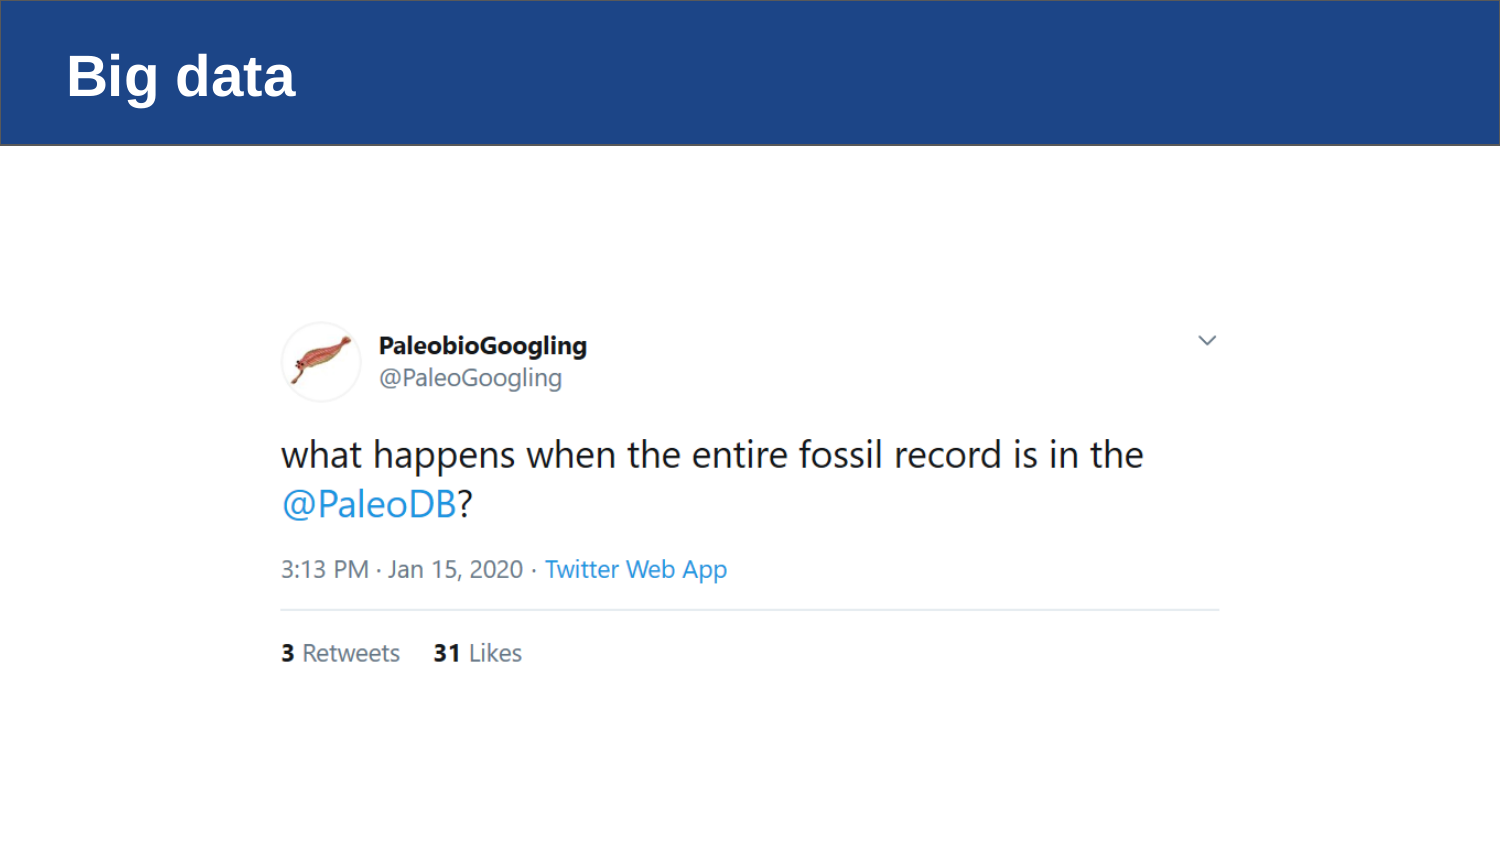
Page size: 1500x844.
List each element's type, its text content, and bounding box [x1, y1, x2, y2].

title Big data [51, 23, 1449, 117]
picture [261, 313, 1239, 680]
text_box [0, 0, 1500, 145]
